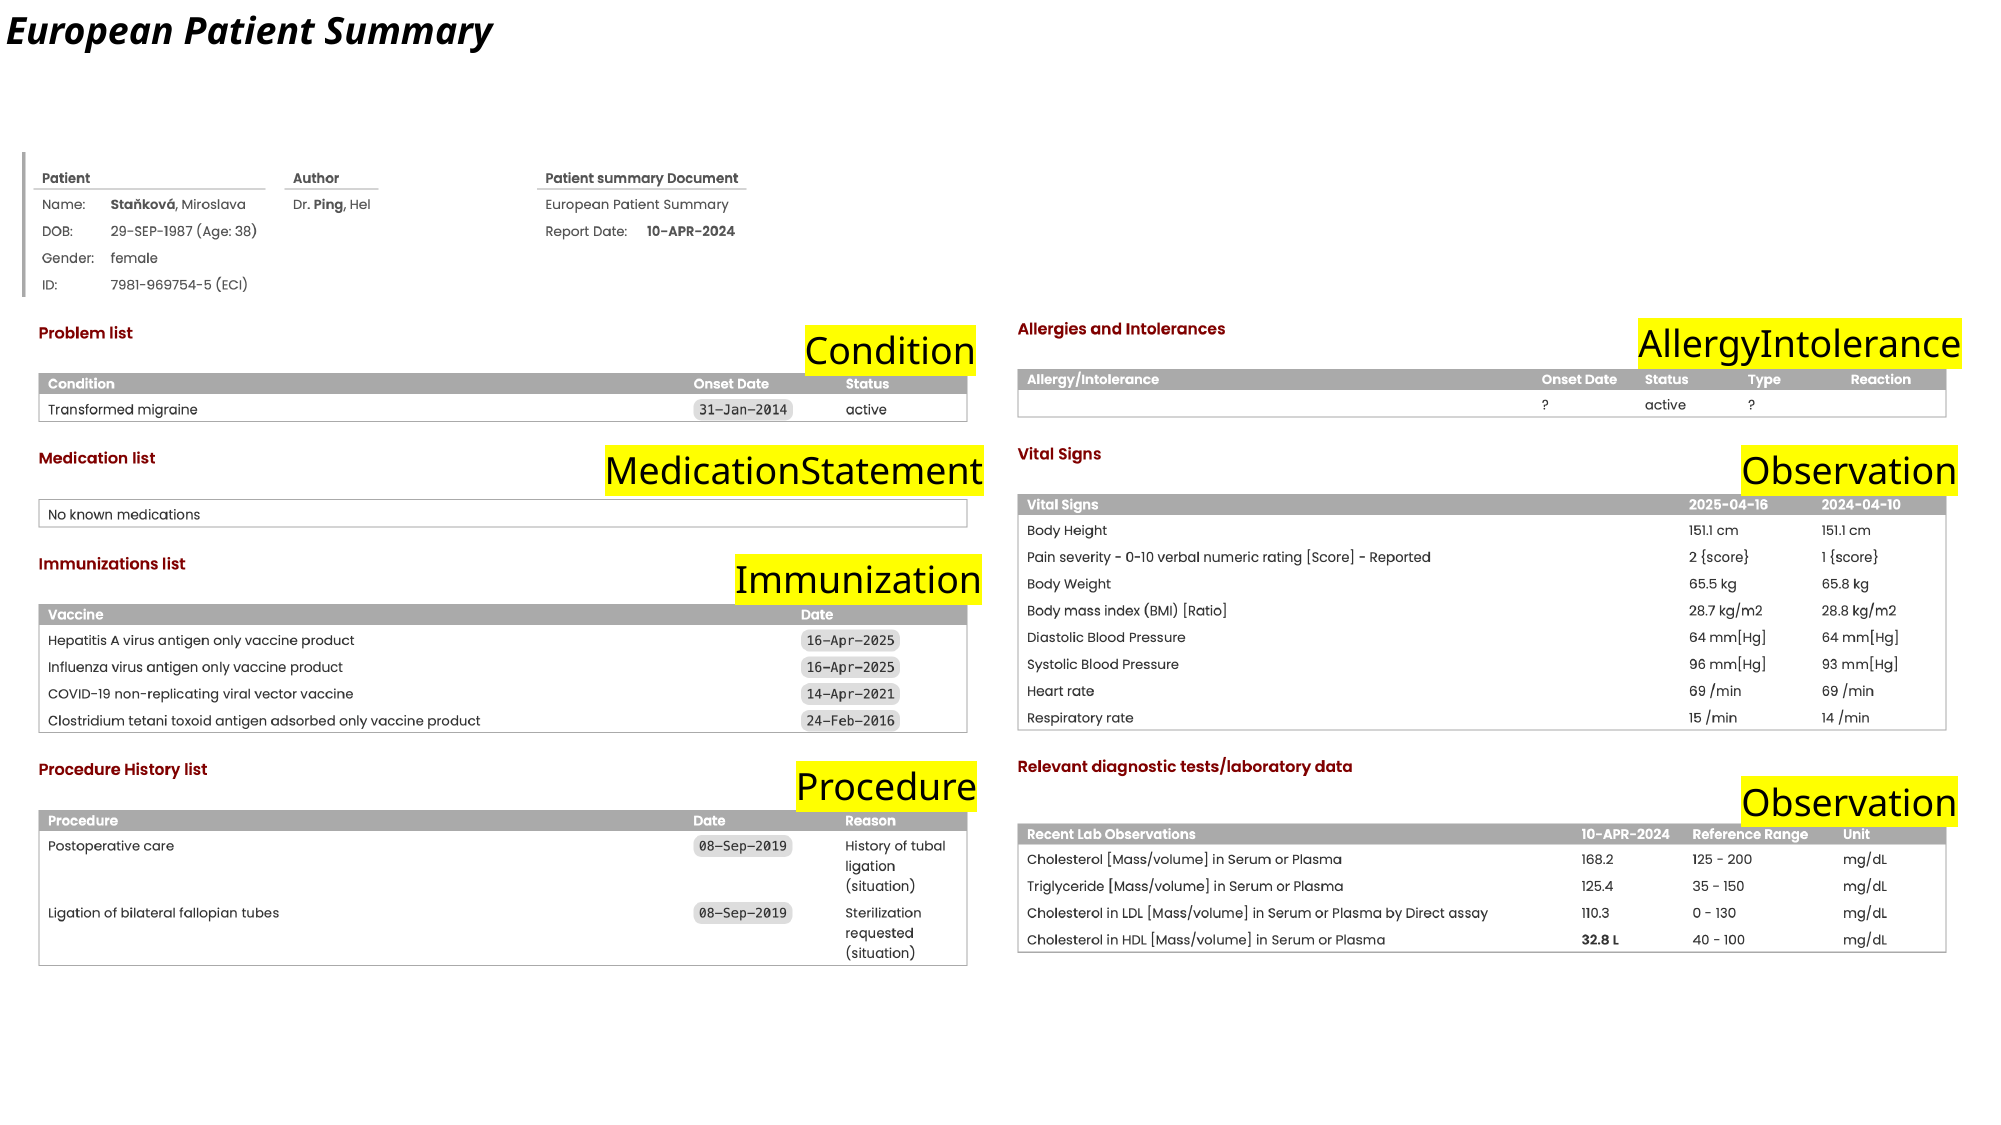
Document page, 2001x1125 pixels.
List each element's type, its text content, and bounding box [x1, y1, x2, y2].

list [6, 146, 1001, 979]
picture [985, 303, 1980, 969]
text_box European Patient Summary [0, 0, 508, 60]
